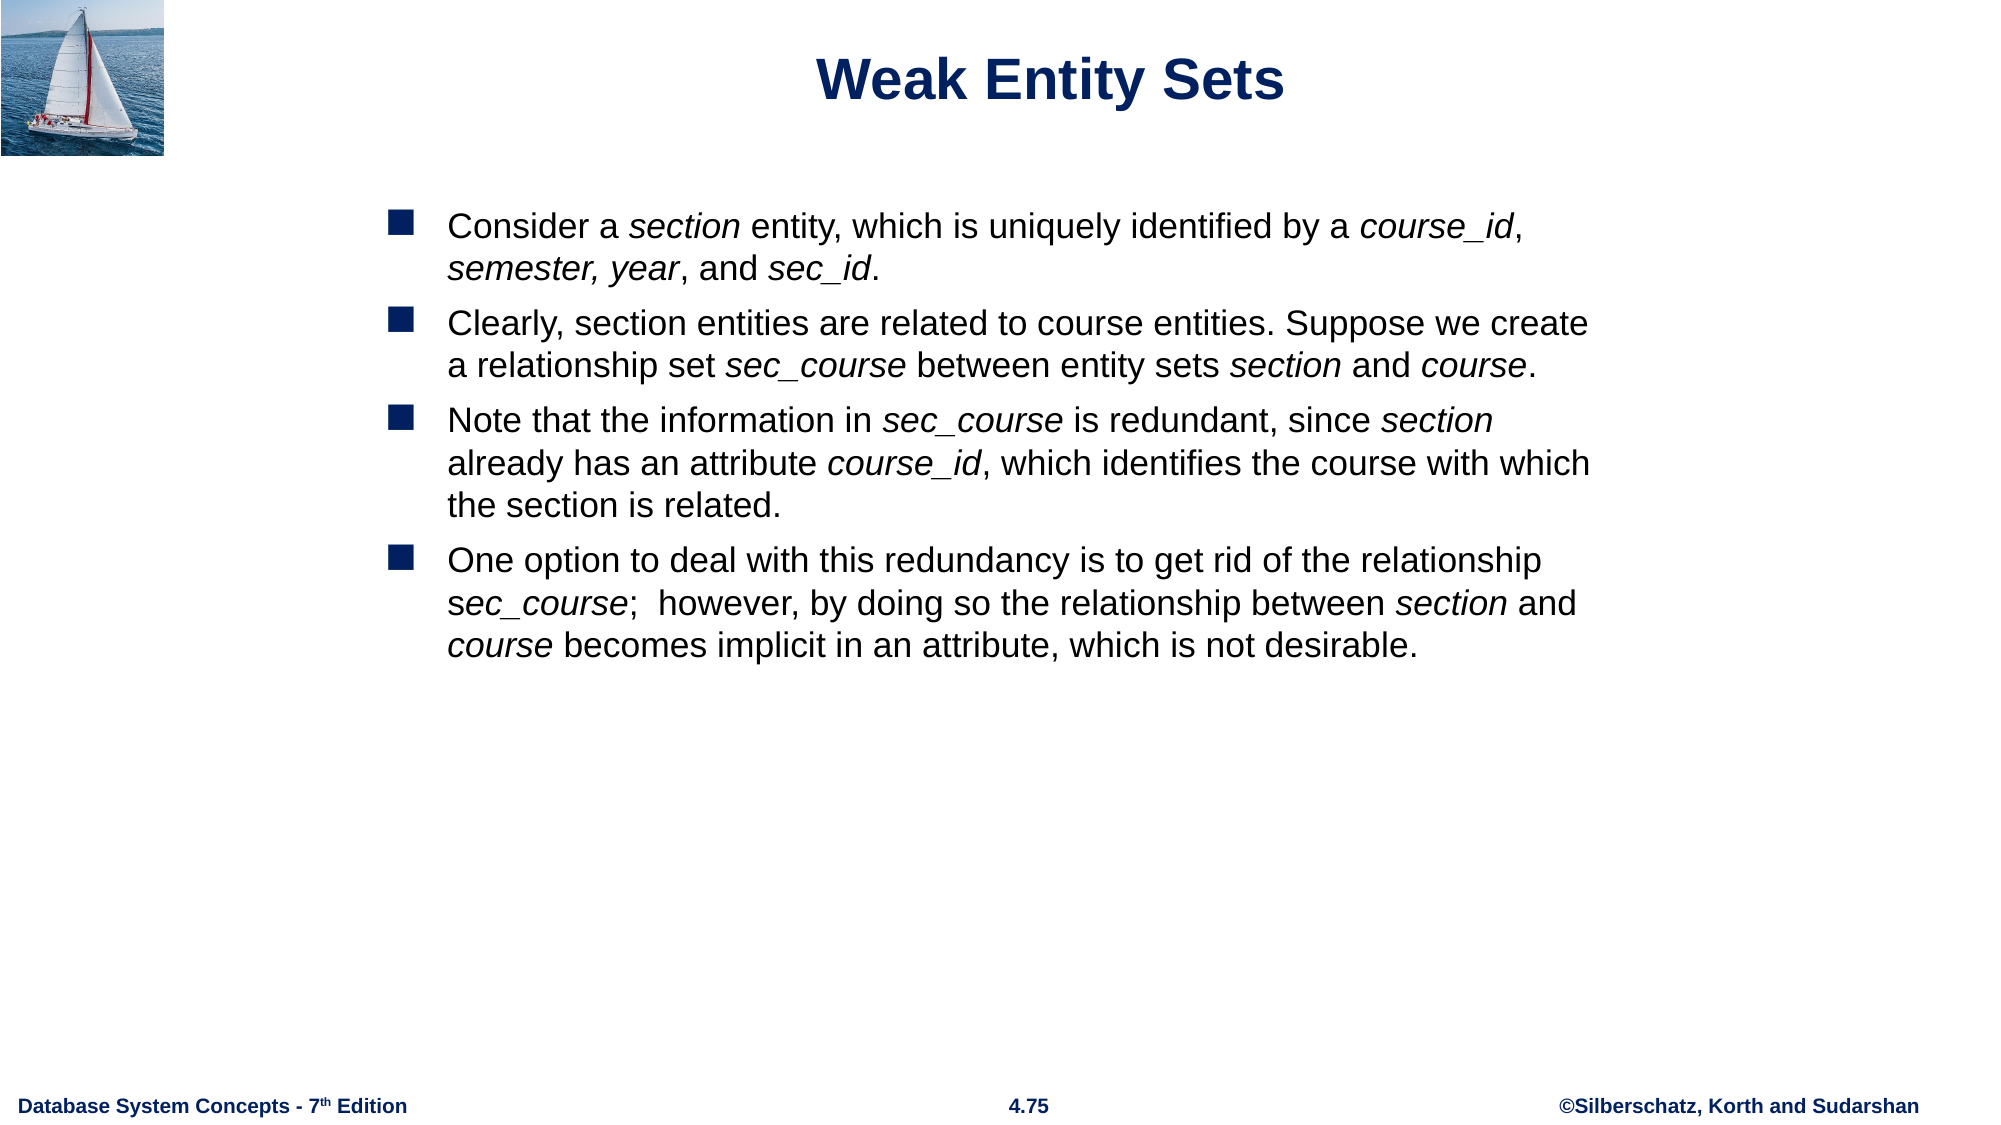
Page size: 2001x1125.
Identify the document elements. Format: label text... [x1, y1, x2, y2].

list Consider a section entity, which is uniquely identified by a course_id, semester, year, and sec_id. Clearly, section entities are related to course entities. Suppose we create a relationship set sec_course between entity sets section and course. Note that the information in sec_course is redundant, since section already has an attribute course_id, which identifies the course with which the section is related. One option to deal with this redundancy is to get rid of the relationship sec_course; however, by doing so the relationship between section and course becomes implicit in an attribute, which is not desirable. [376, 195, 1628, 874]
title Weak Entity Sets [167, 18, 1935, 120]
picture [1, 0, 164, 156]
